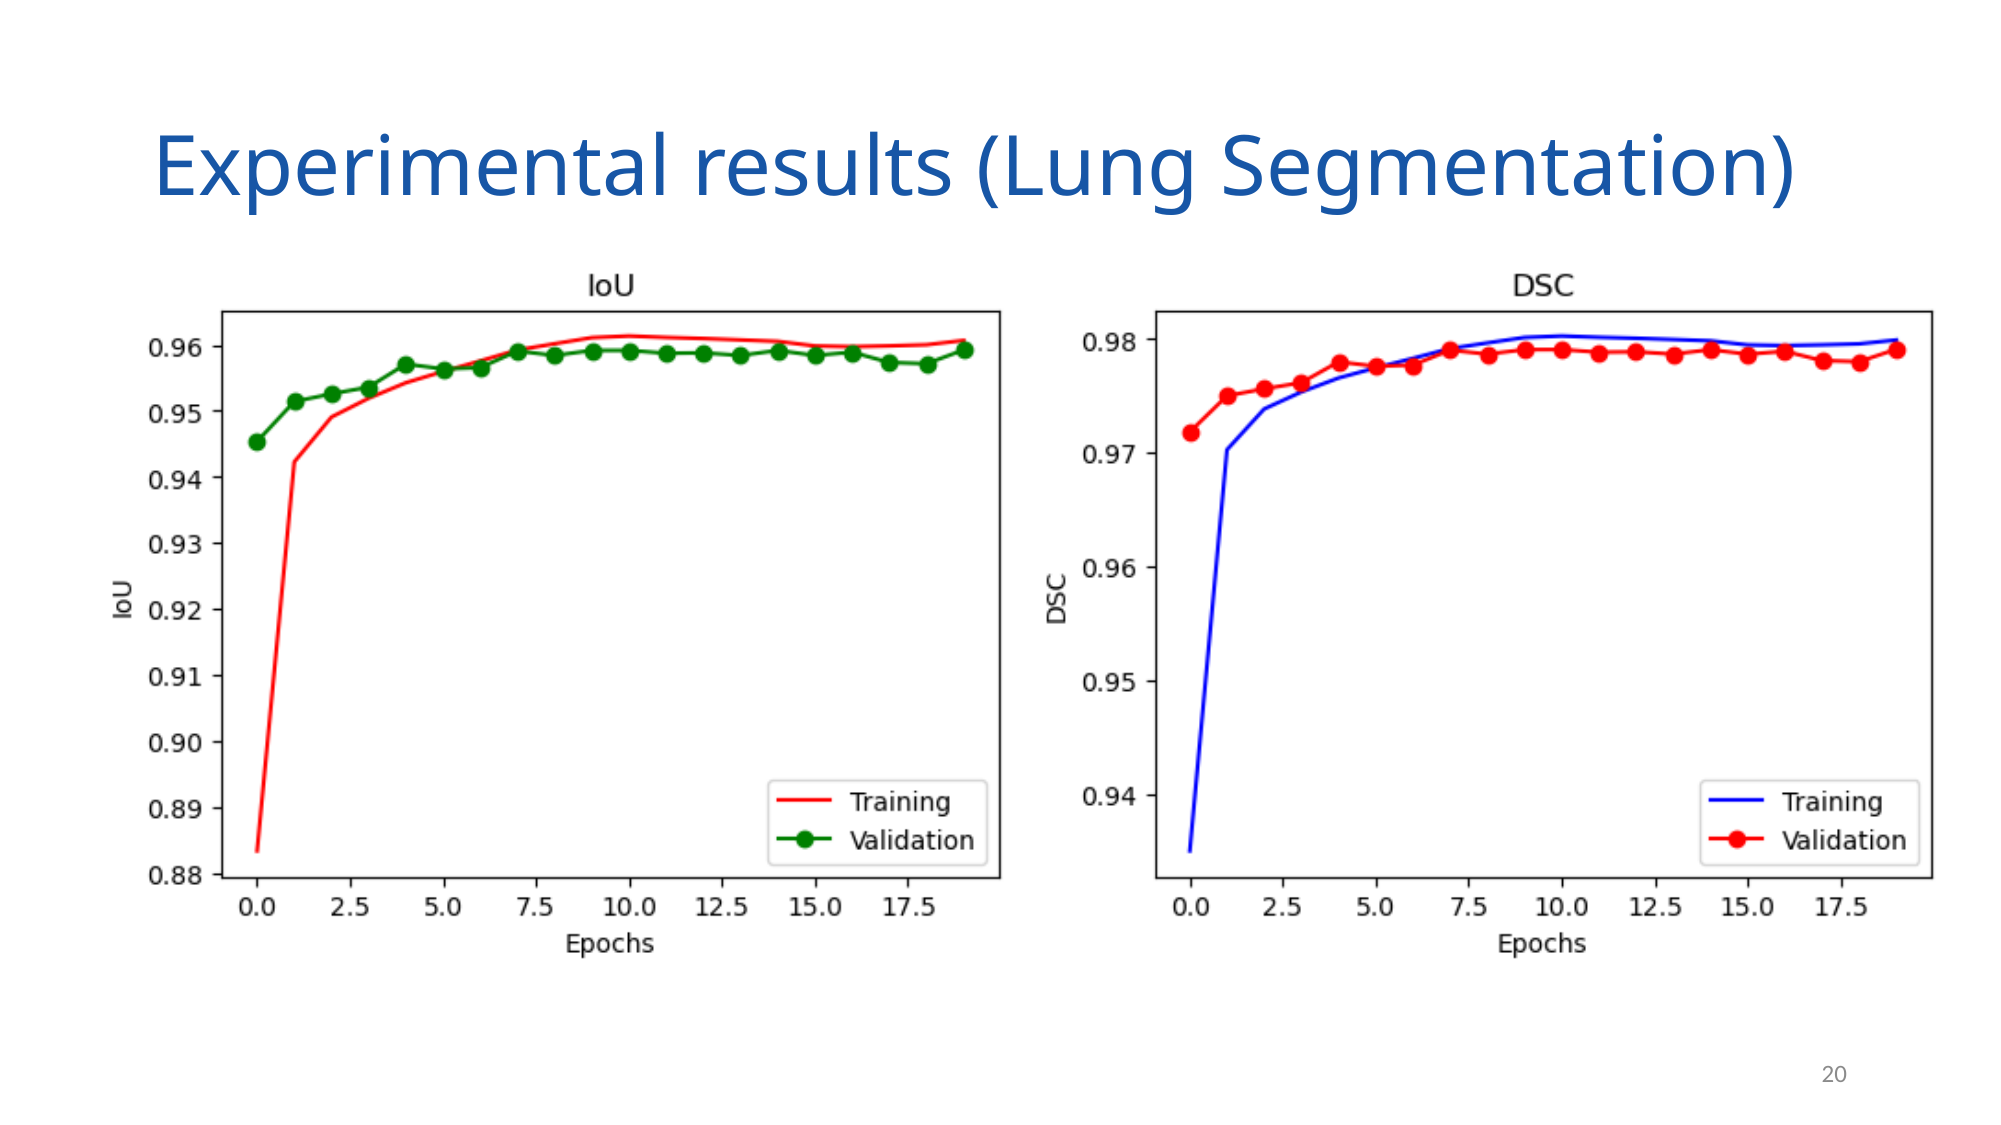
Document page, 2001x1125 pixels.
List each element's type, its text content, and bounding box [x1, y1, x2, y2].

picture [93, 256, 1950, 975]
text_box Experimental results (Lung Segmentation) [137, 59, 1965, 277]
text_box 20 [1412, 1042, 1862, 1103]
